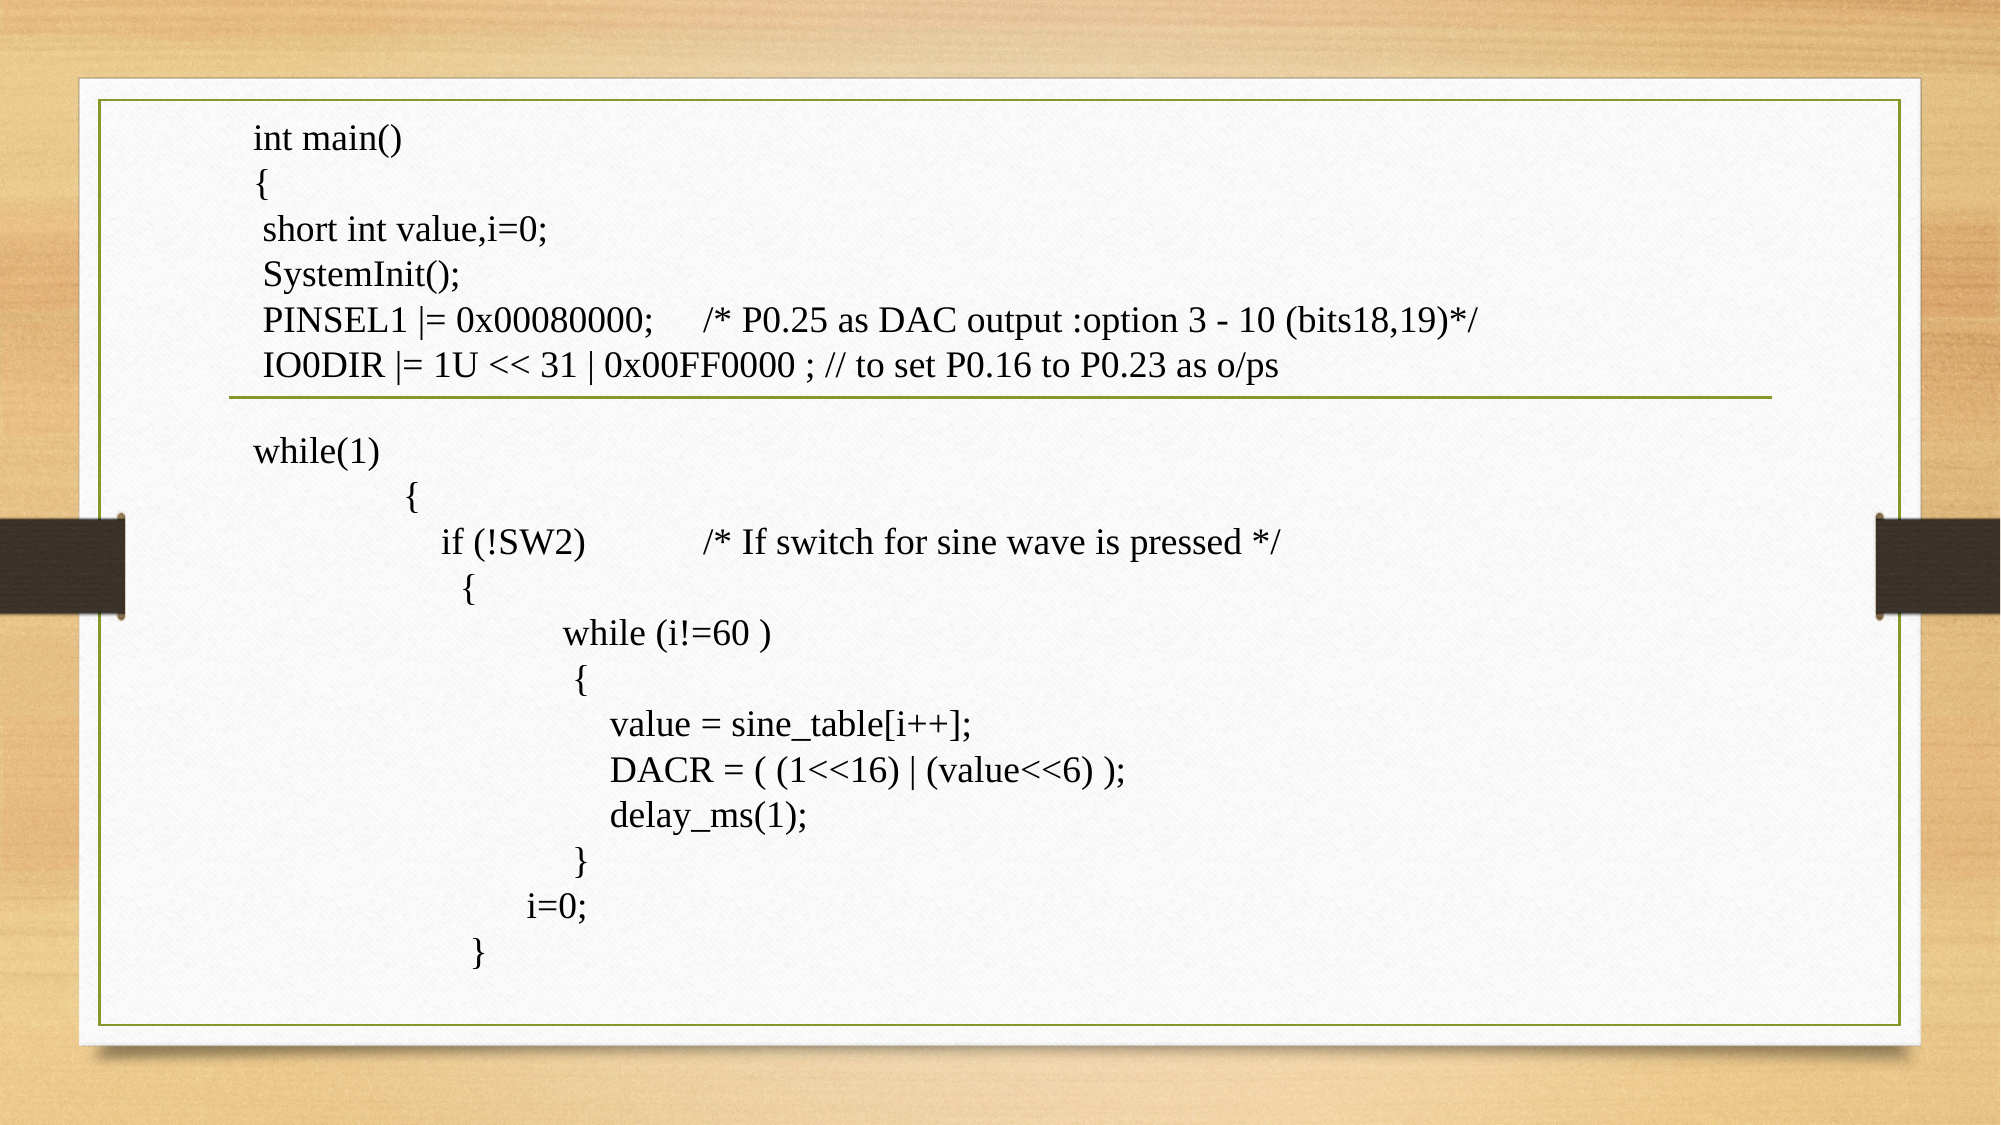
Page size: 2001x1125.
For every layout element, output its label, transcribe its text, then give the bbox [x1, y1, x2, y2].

picture [0, 0, 2001, 1125]
text_box while(1) { if (!SW2) /* If switch for sine wave is pressed */ { while (i!=60 ) { value = sine_table[i++]; DACR = ( (1<<16) | (value<<6) ); delay_ms(1); } i=0; } [238, 418, 1632, 980]
text_box int main() { short int value,i=0; SystemInit(); PINSEL1 |= 0x00080000; /* P0.25 as DAC output :option 3 - 10 (bits18,19)*/ IO0DIR |= 1U << 31 | 0x00FF0000 ; // to set P0.16 to P0.23 as o/ps [238, 105, 1644, 393]
